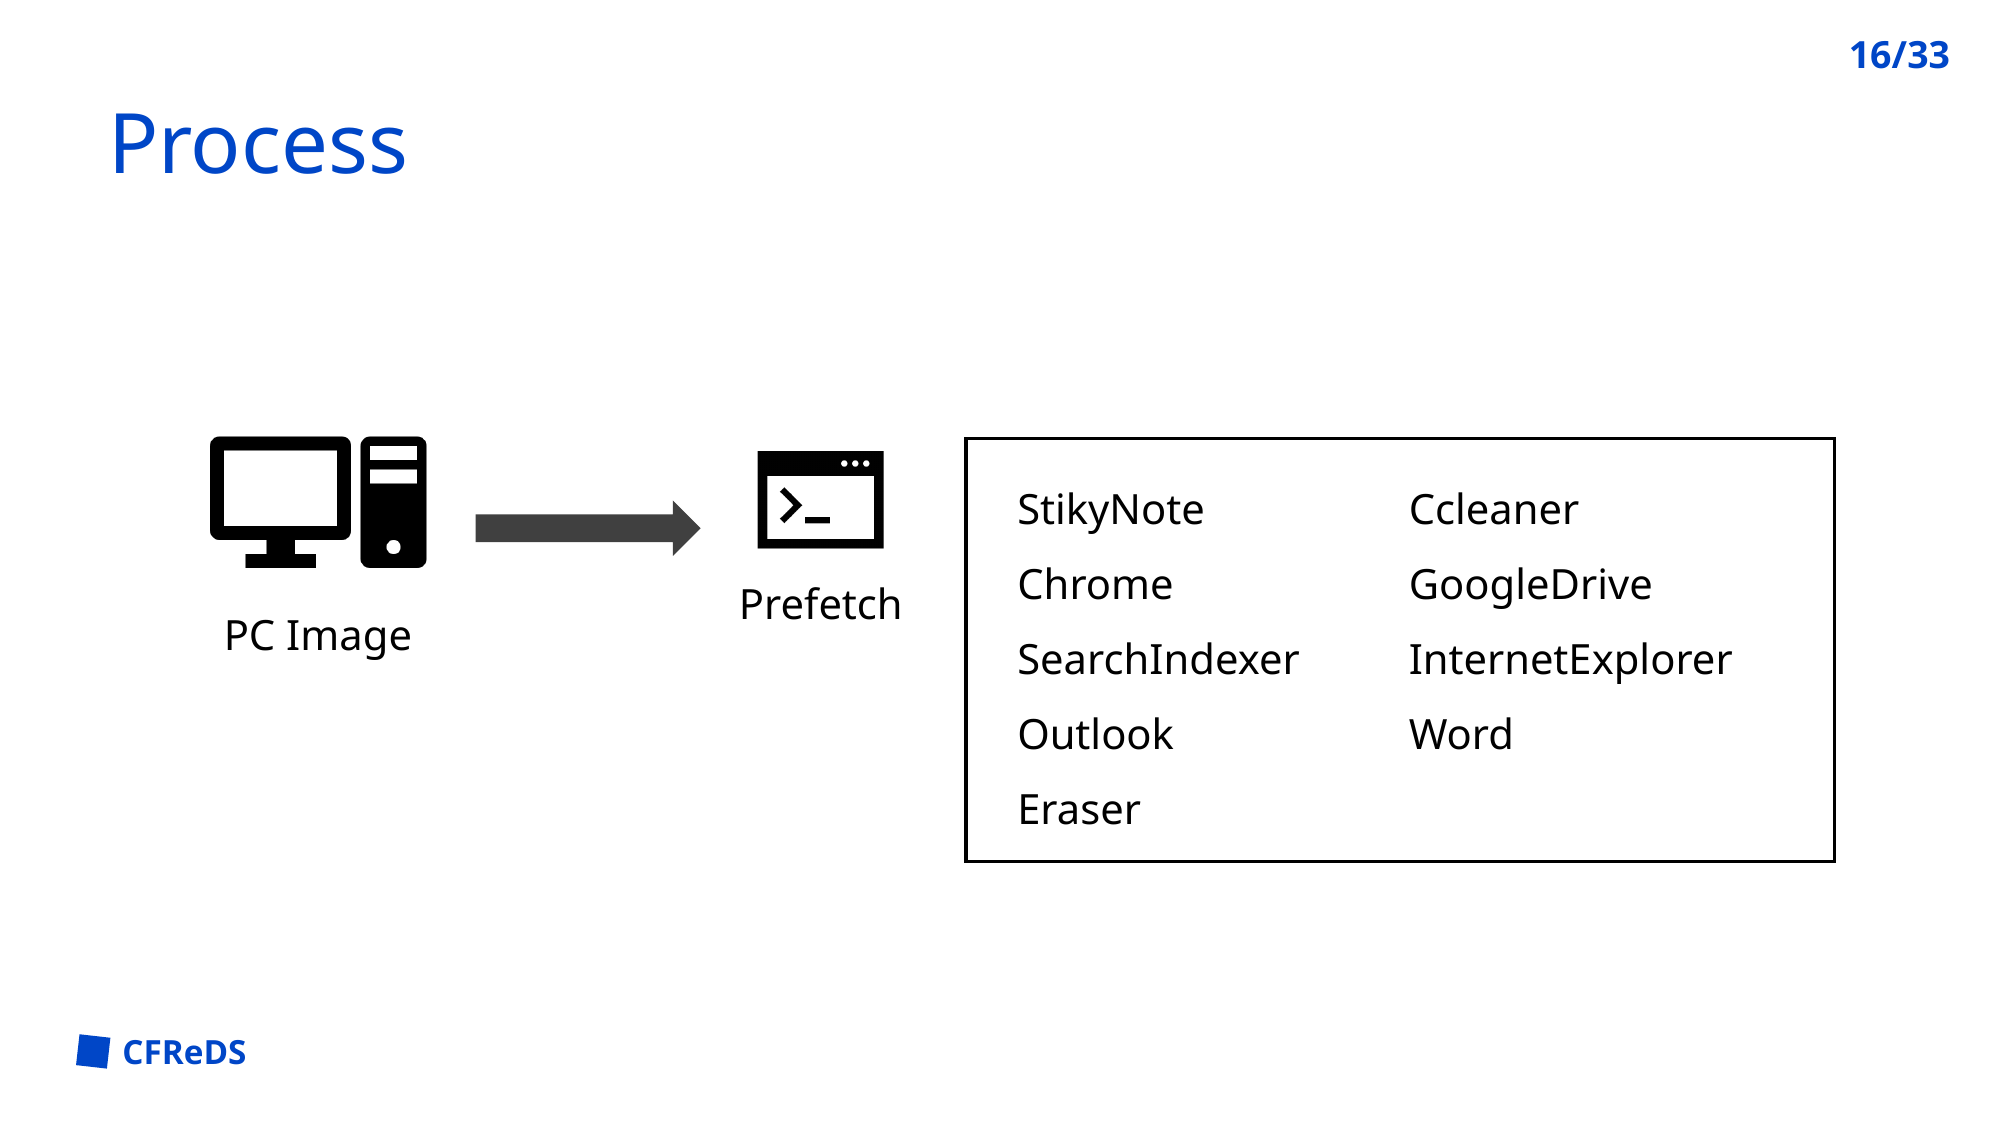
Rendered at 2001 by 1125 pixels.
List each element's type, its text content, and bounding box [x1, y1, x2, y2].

text_box Process [93, 83, 1167, 199]
text_box [474, 497, 675, 559]
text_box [675, 424, 967, 637]
text_box CFReDS [107, 1023, 950, 1079]
text_box [76, 1034, 107, 1069]
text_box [965, 438, 1835, 862]
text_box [172, 389, 464, 668]
text_box 16/33 [1803, 23, 1965, 84]
